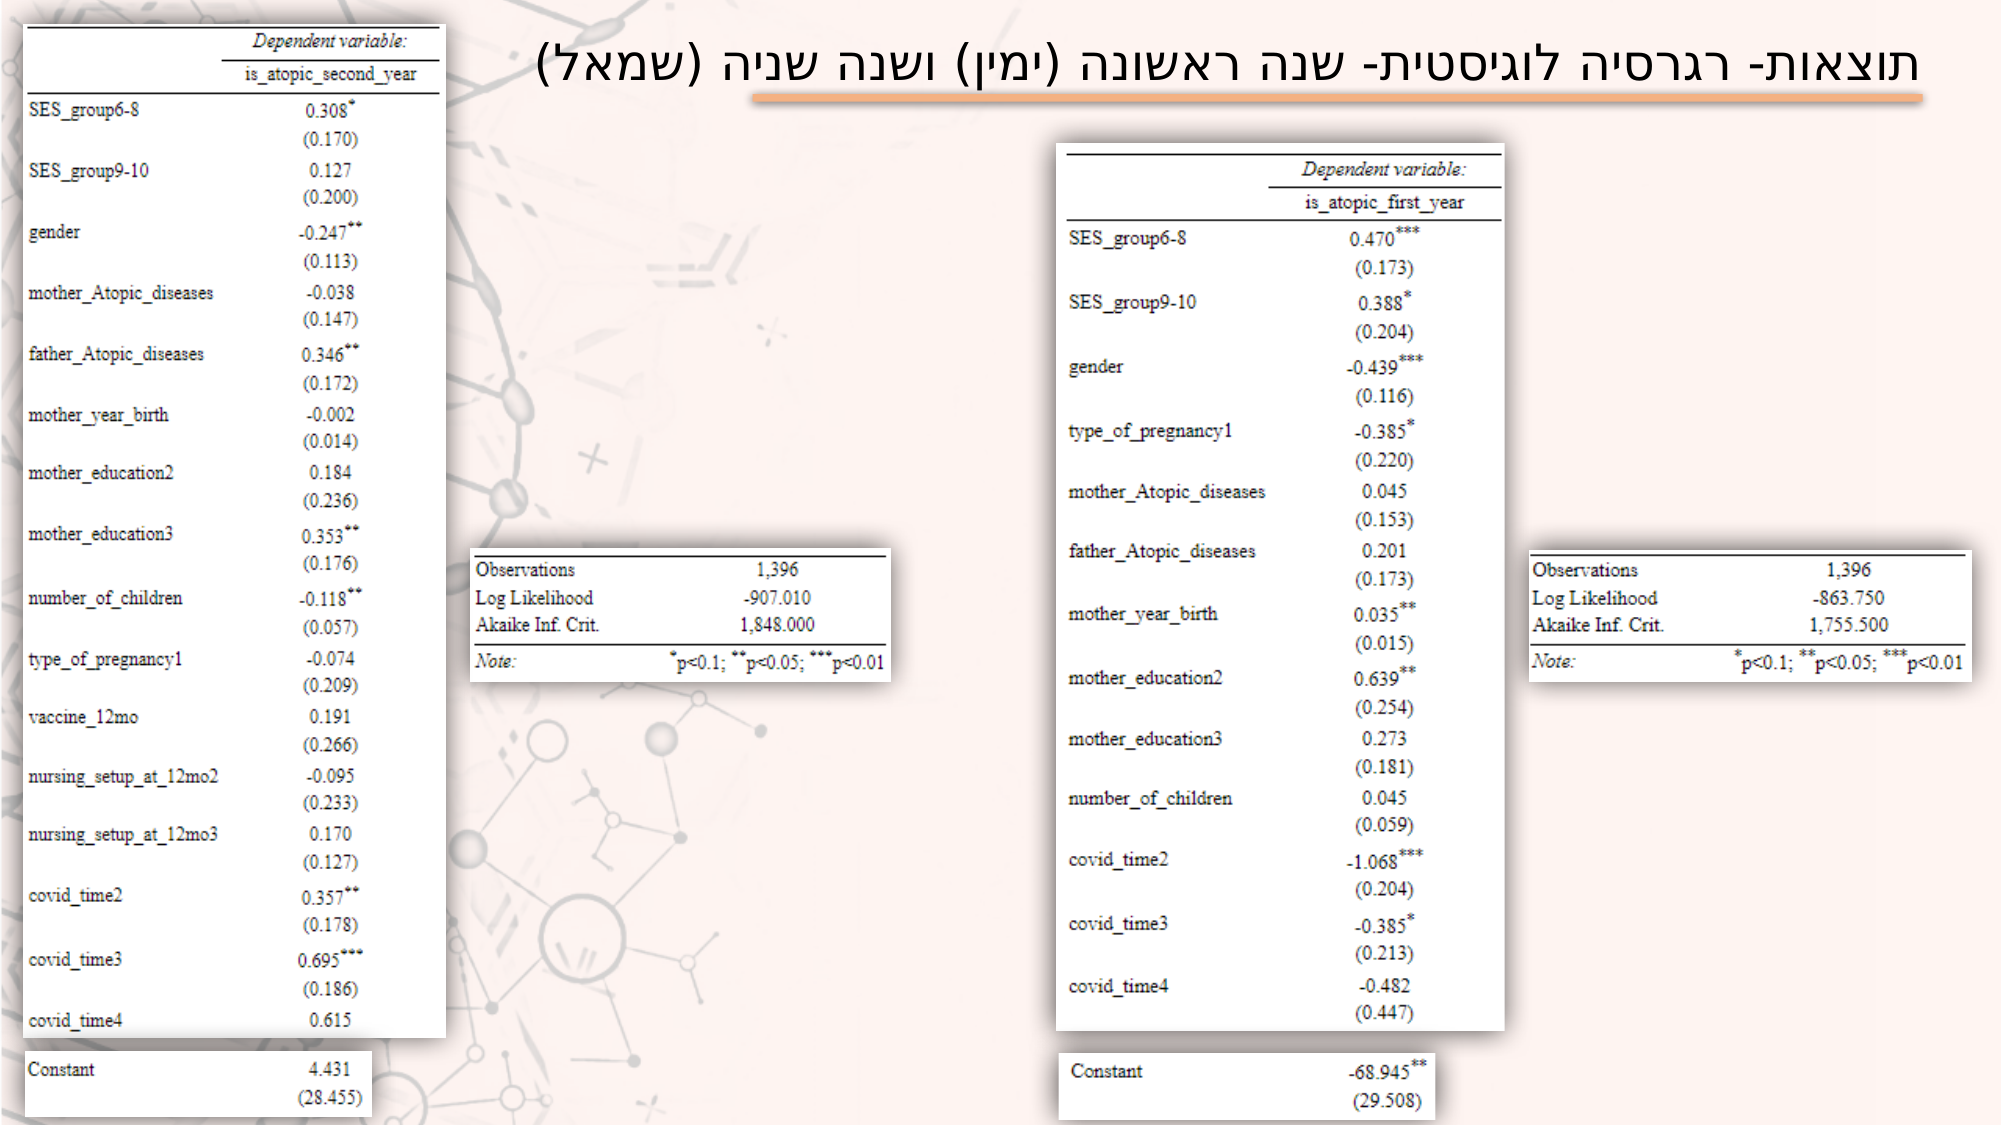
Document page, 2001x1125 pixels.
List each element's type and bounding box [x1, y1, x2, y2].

text_box [23, 24, 446, 1118]
picture [0, 0, 2000, 1125]
